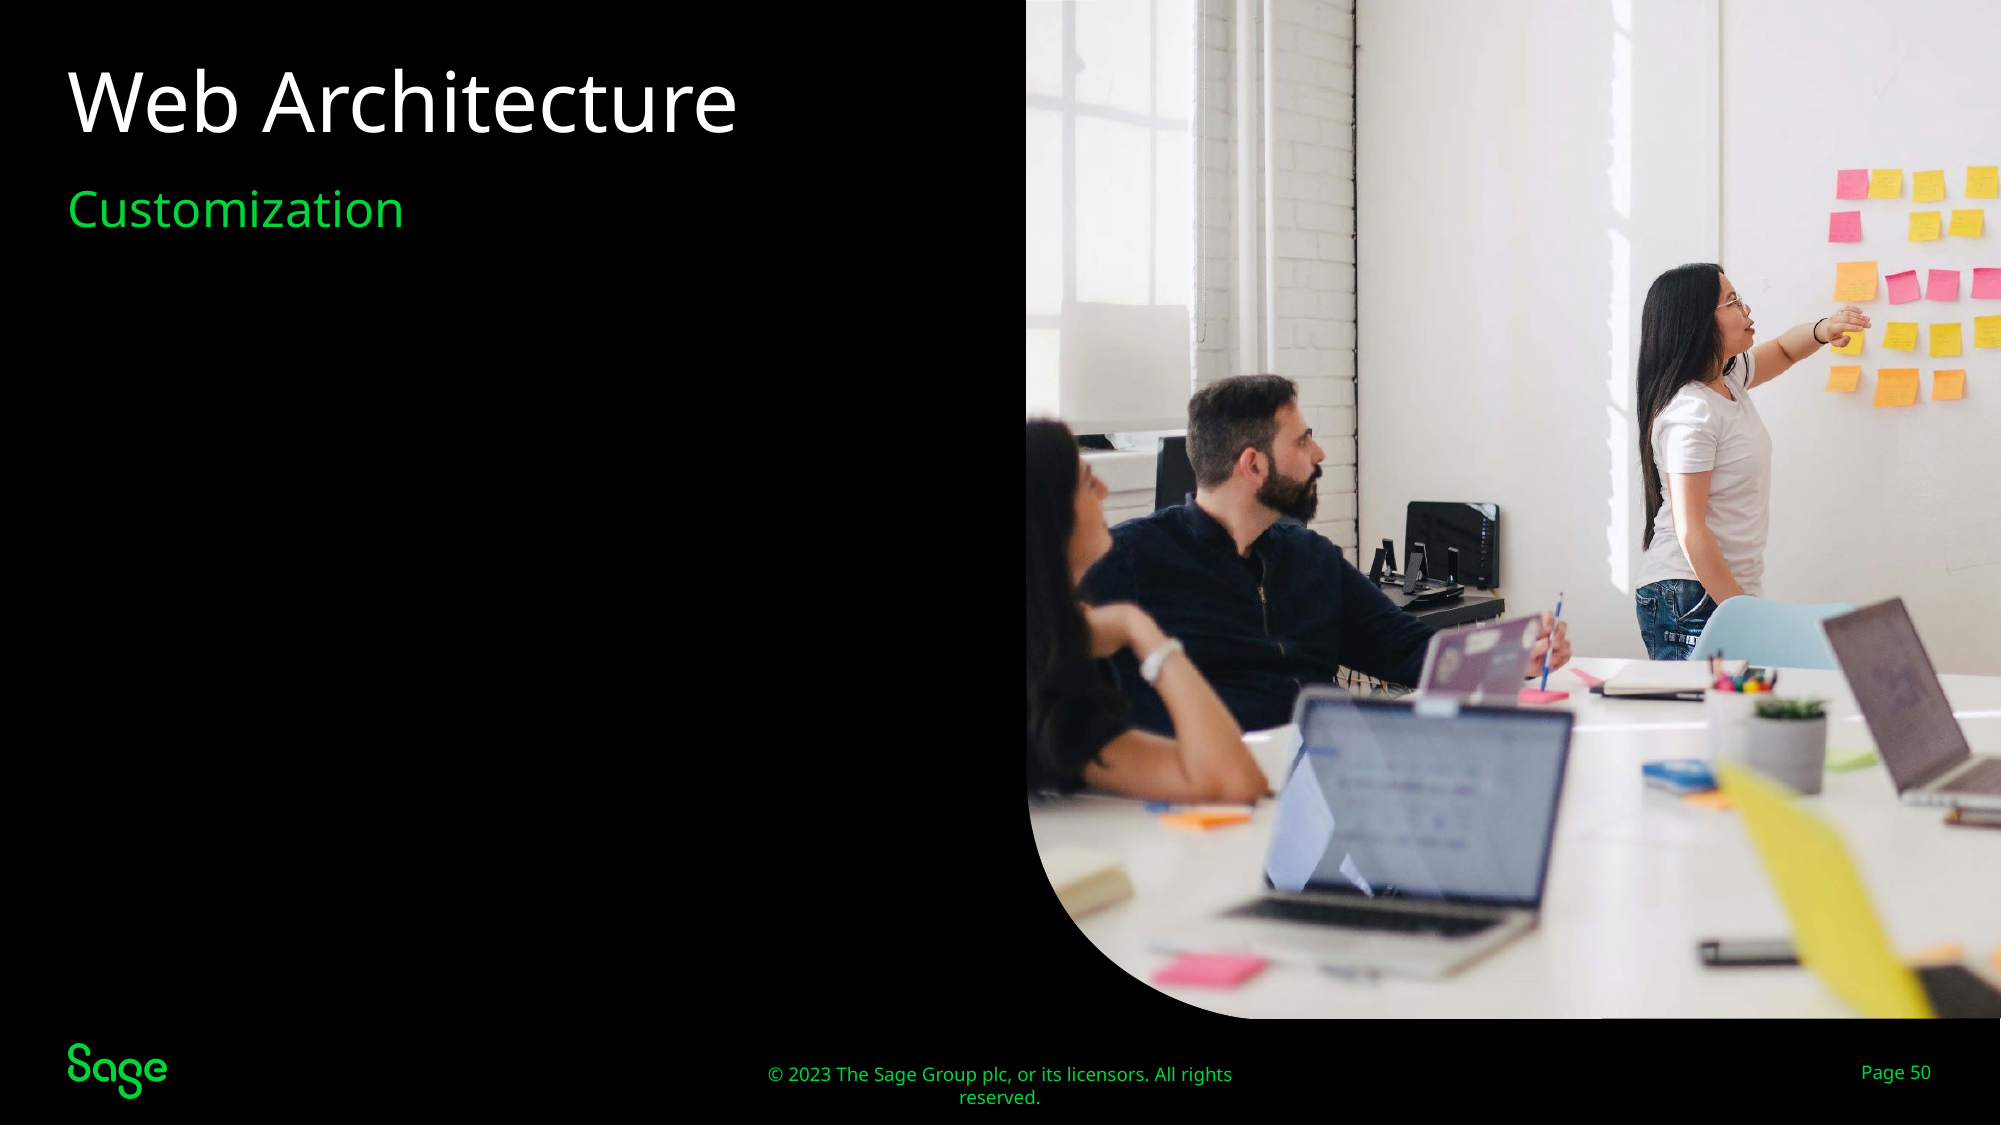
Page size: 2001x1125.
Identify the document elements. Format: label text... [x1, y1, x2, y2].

slide_number Page 50 [1809, 1043, 1947, 1104]
picture [1025, 0, 2001, 1019]
list Customization [67, 169, 568, 295]
picture [68, 1043, 167, 1099]
title Web Architecture [67, 49, 907, 147]
